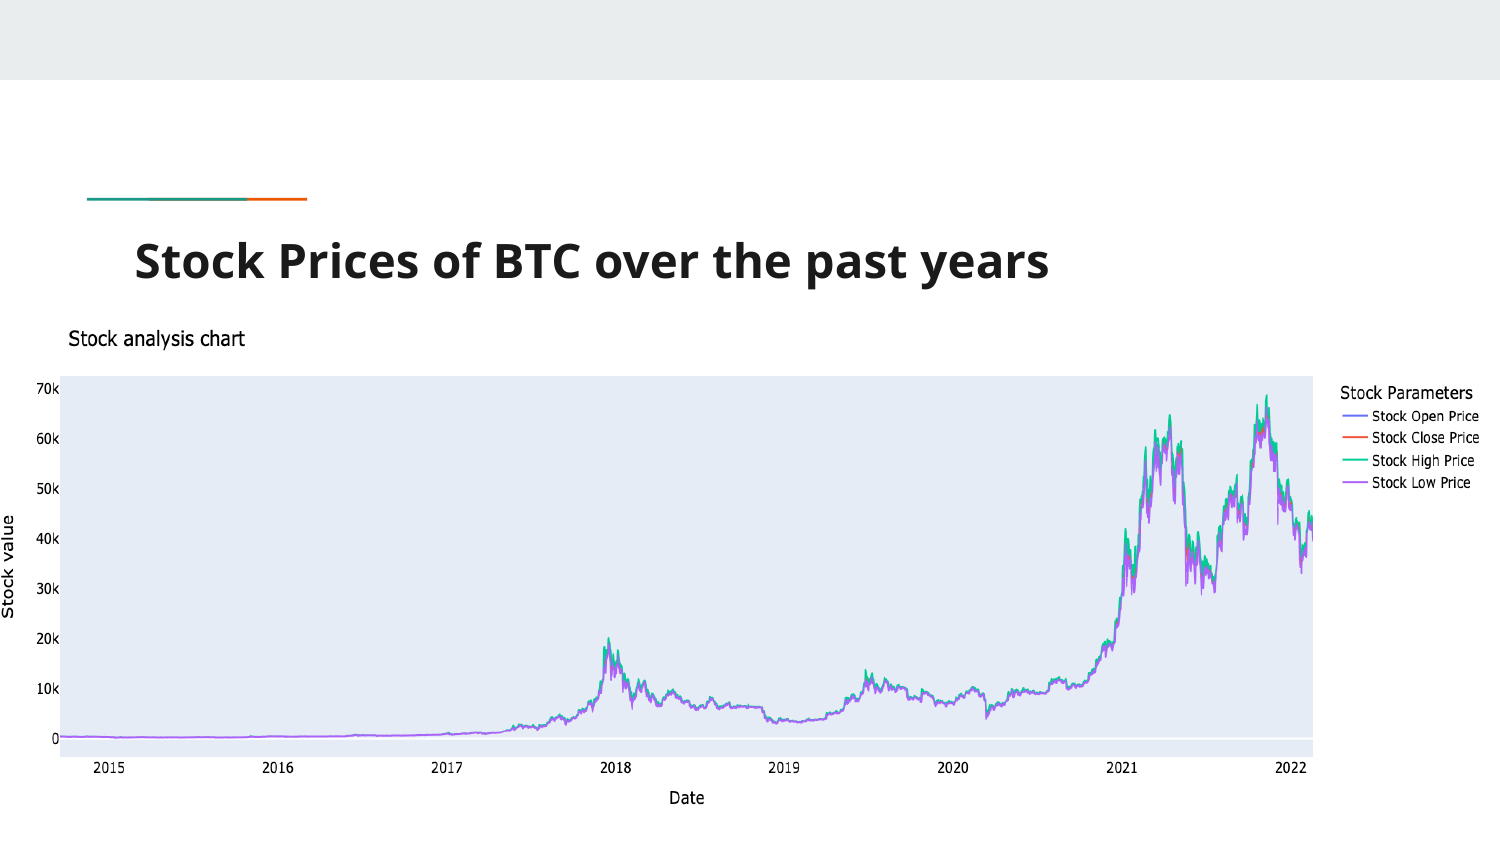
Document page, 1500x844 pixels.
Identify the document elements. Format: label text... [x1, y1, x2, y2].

picture [0, 315, 1494, 836]
title Stock Prices of BTC over the past years [119, 216, 1381, 305]
